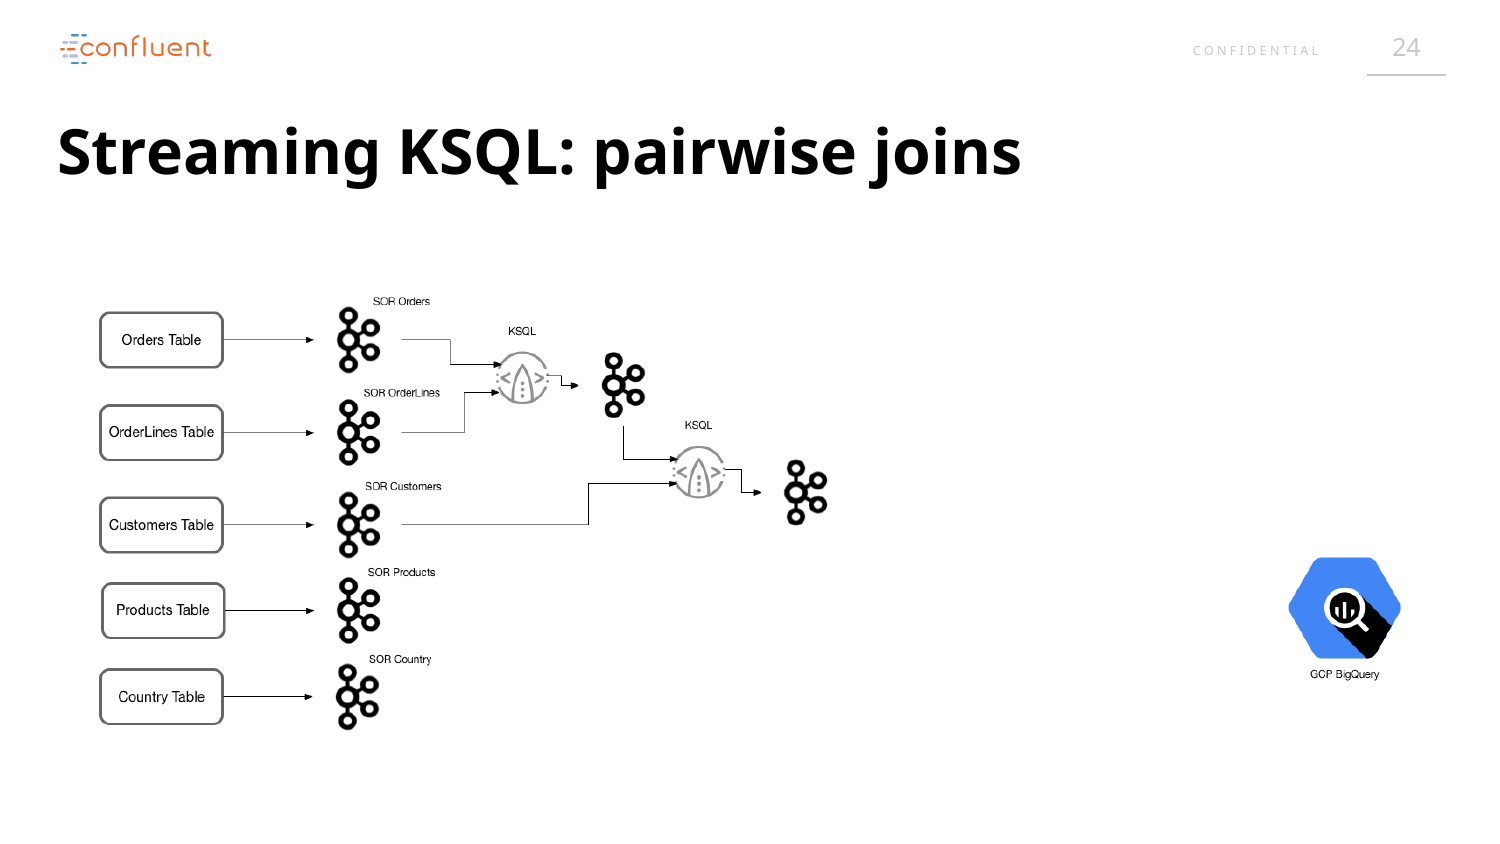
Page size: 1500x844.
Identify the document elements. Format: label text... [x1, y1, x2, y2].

title Streaming KSQL: pairwise joins [57, 112, 1444, 255]
picture [60, 34, 211, 64]
picture [98, 290, 1402, 739]
